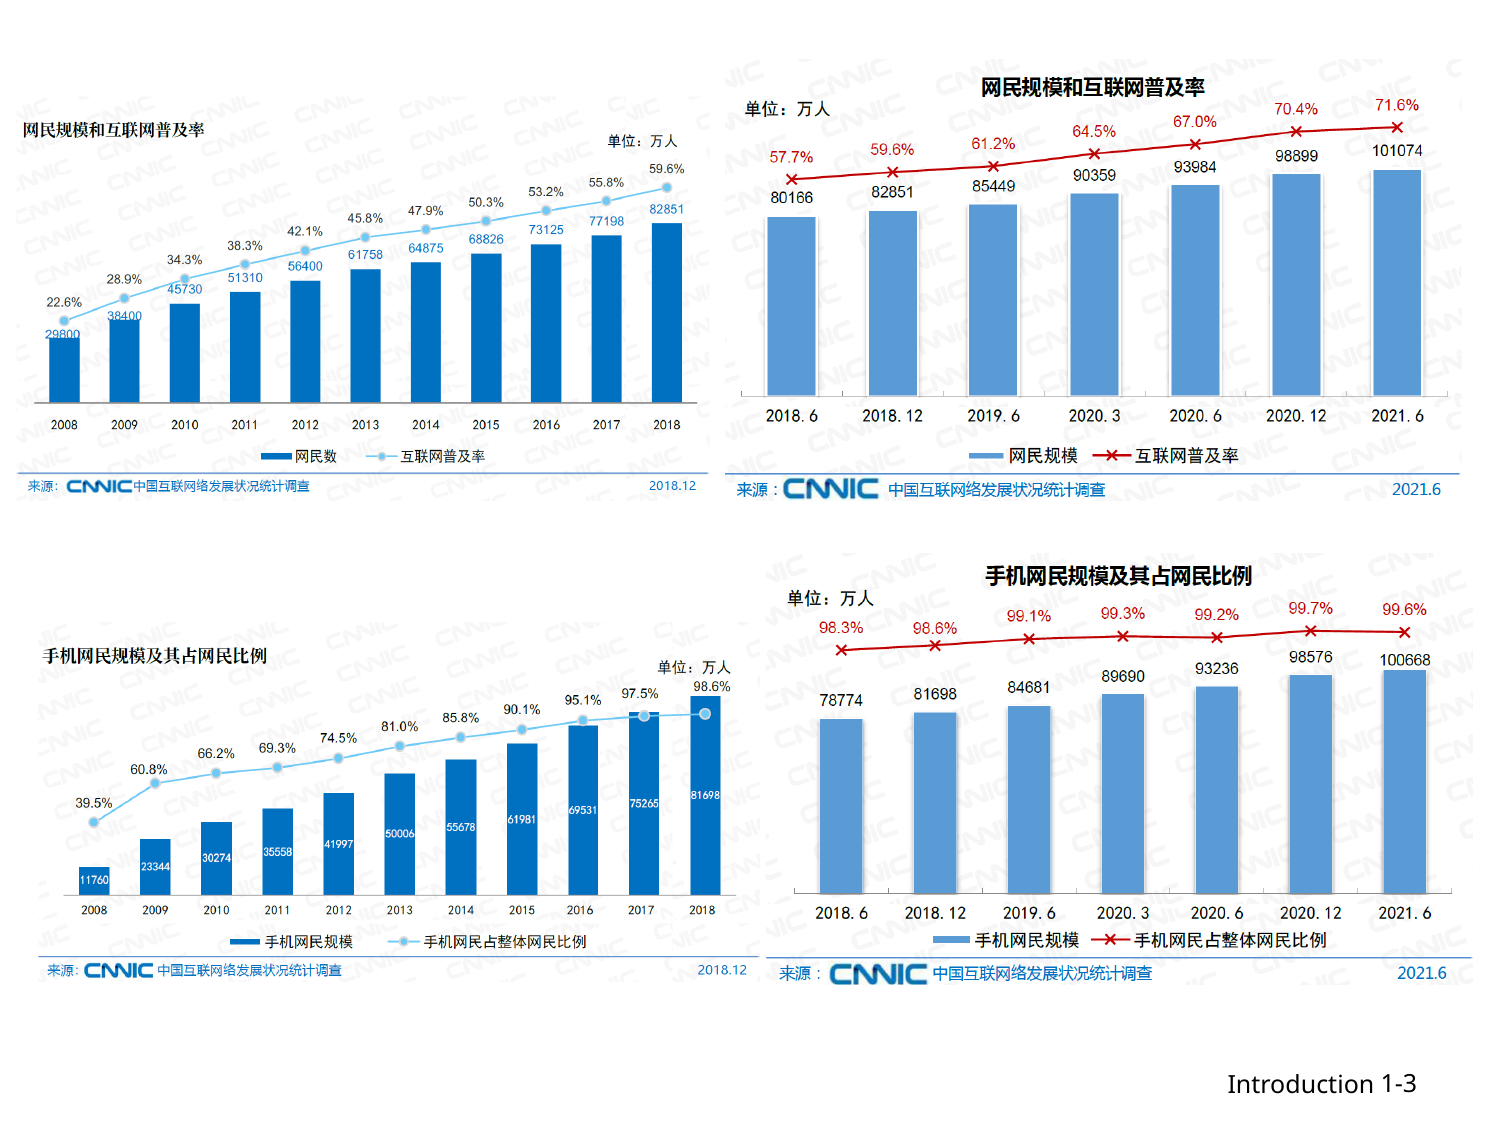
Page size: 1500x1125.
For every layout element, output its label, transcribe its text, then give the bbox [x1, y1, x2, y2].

picture [724, 56, 1469, 501]
footer Introduction [914, 1060, 1391, 1109]
picture [38, 606, 762, 987]
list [14, 87, 719, 501]
slide_number 1-3 [1365, 1059, 1477, 1106]
picture [765, 538, 1489, 985]
